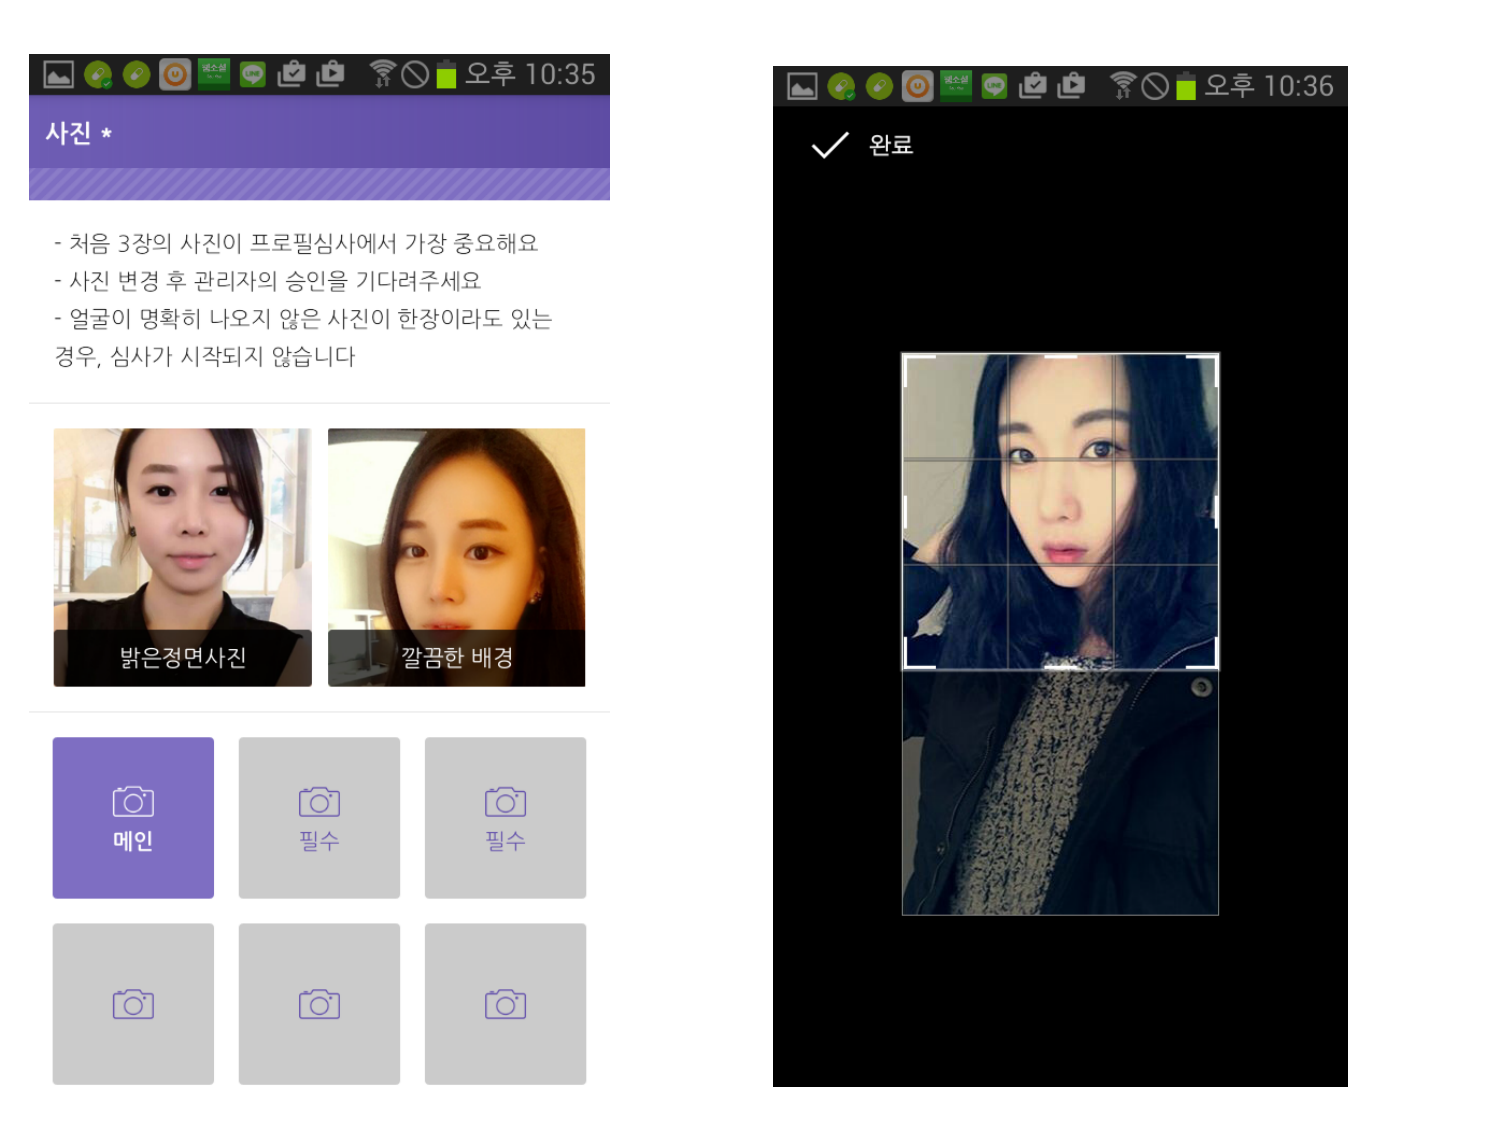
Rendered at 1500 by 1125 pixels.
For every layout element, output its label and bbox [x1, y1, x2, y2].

picture [773, 66, 1348, 1087]
picture [29, 54, 611, 1087]
